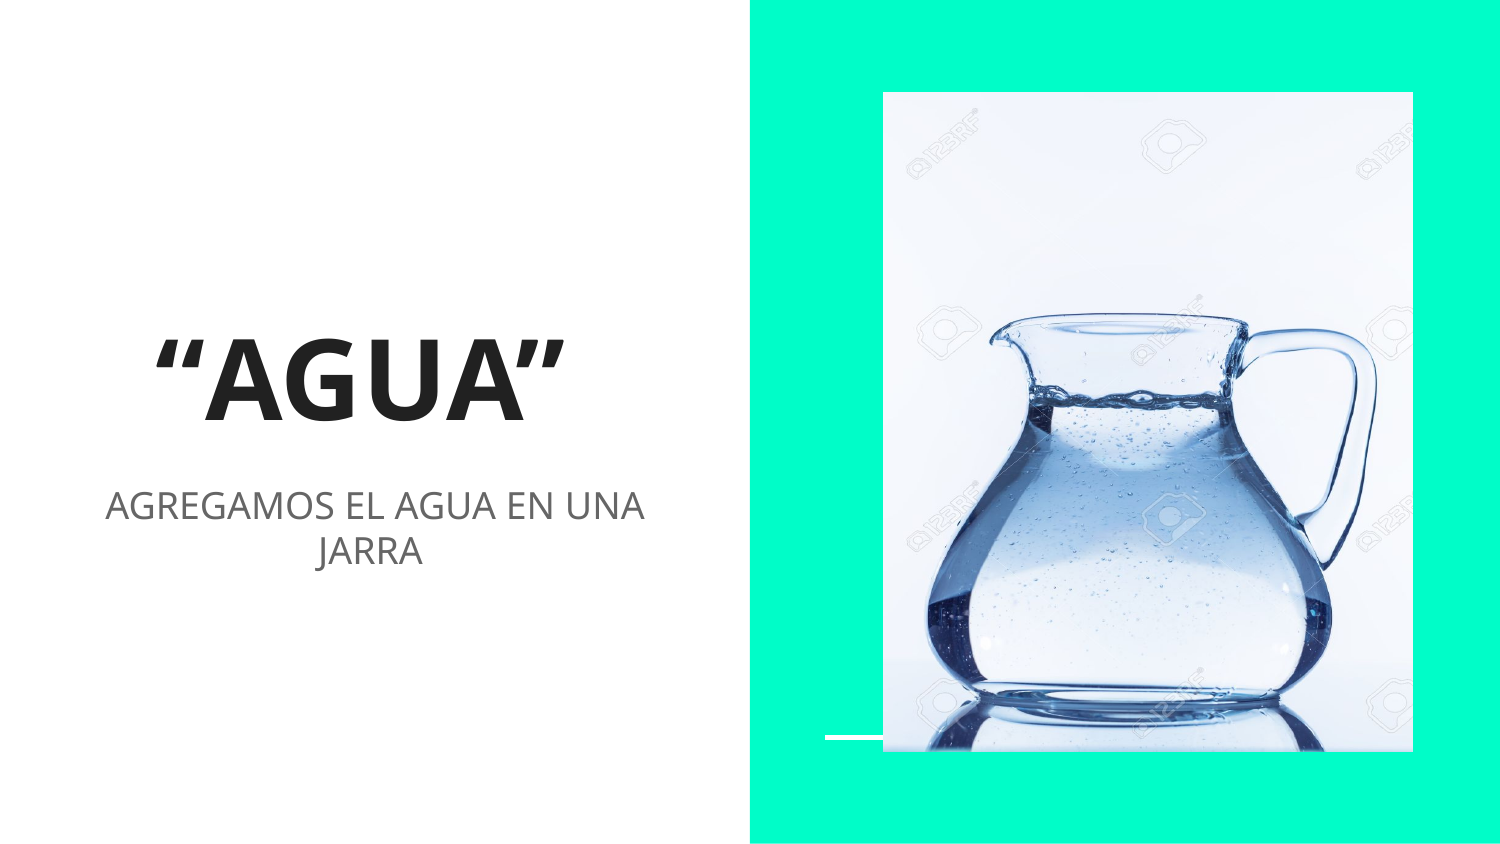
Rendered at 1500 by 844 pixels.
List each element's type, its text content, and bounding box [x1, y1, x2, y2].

picture [883, 92, 1413, 752]
title “AGUA” [43, 177, 708, 458]
subtitle AGREGAMOS EL AGUA EN UNA JARRA [43, 466, 708, 688]
